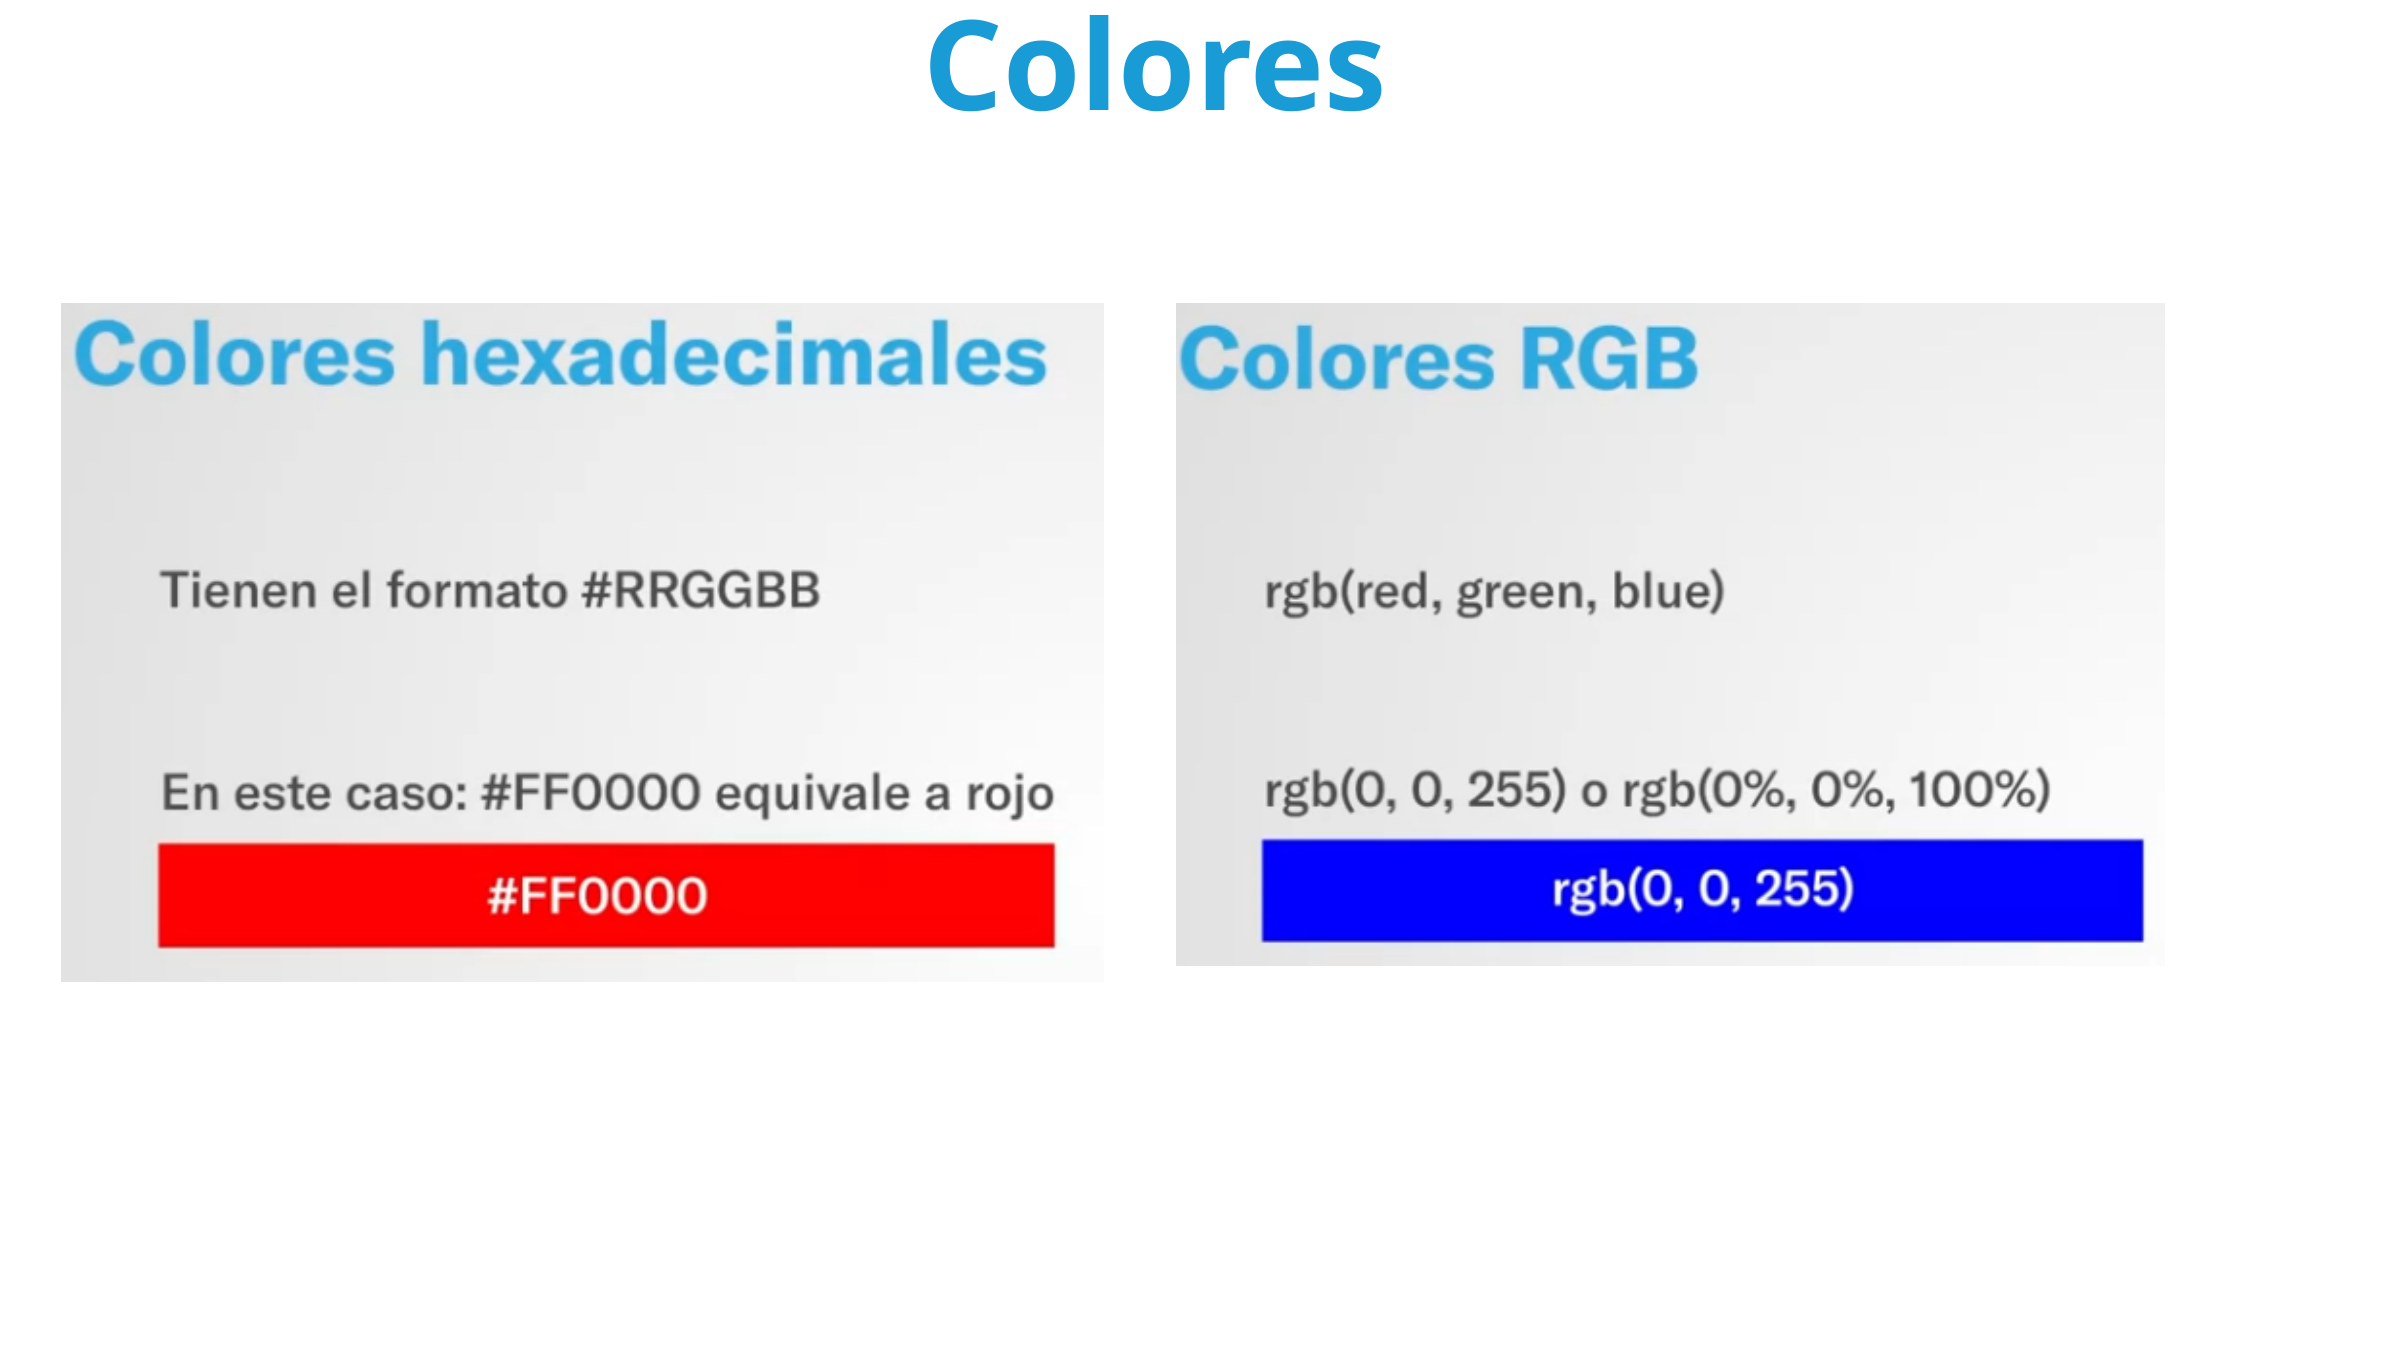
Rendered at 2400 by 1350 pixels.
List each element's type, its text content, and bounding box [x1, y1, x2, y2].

picture [1175, 303, 2165, 966]
picture [61, 303, 1104, 982]
text_box Colores [29, 13, 2282, 145]
